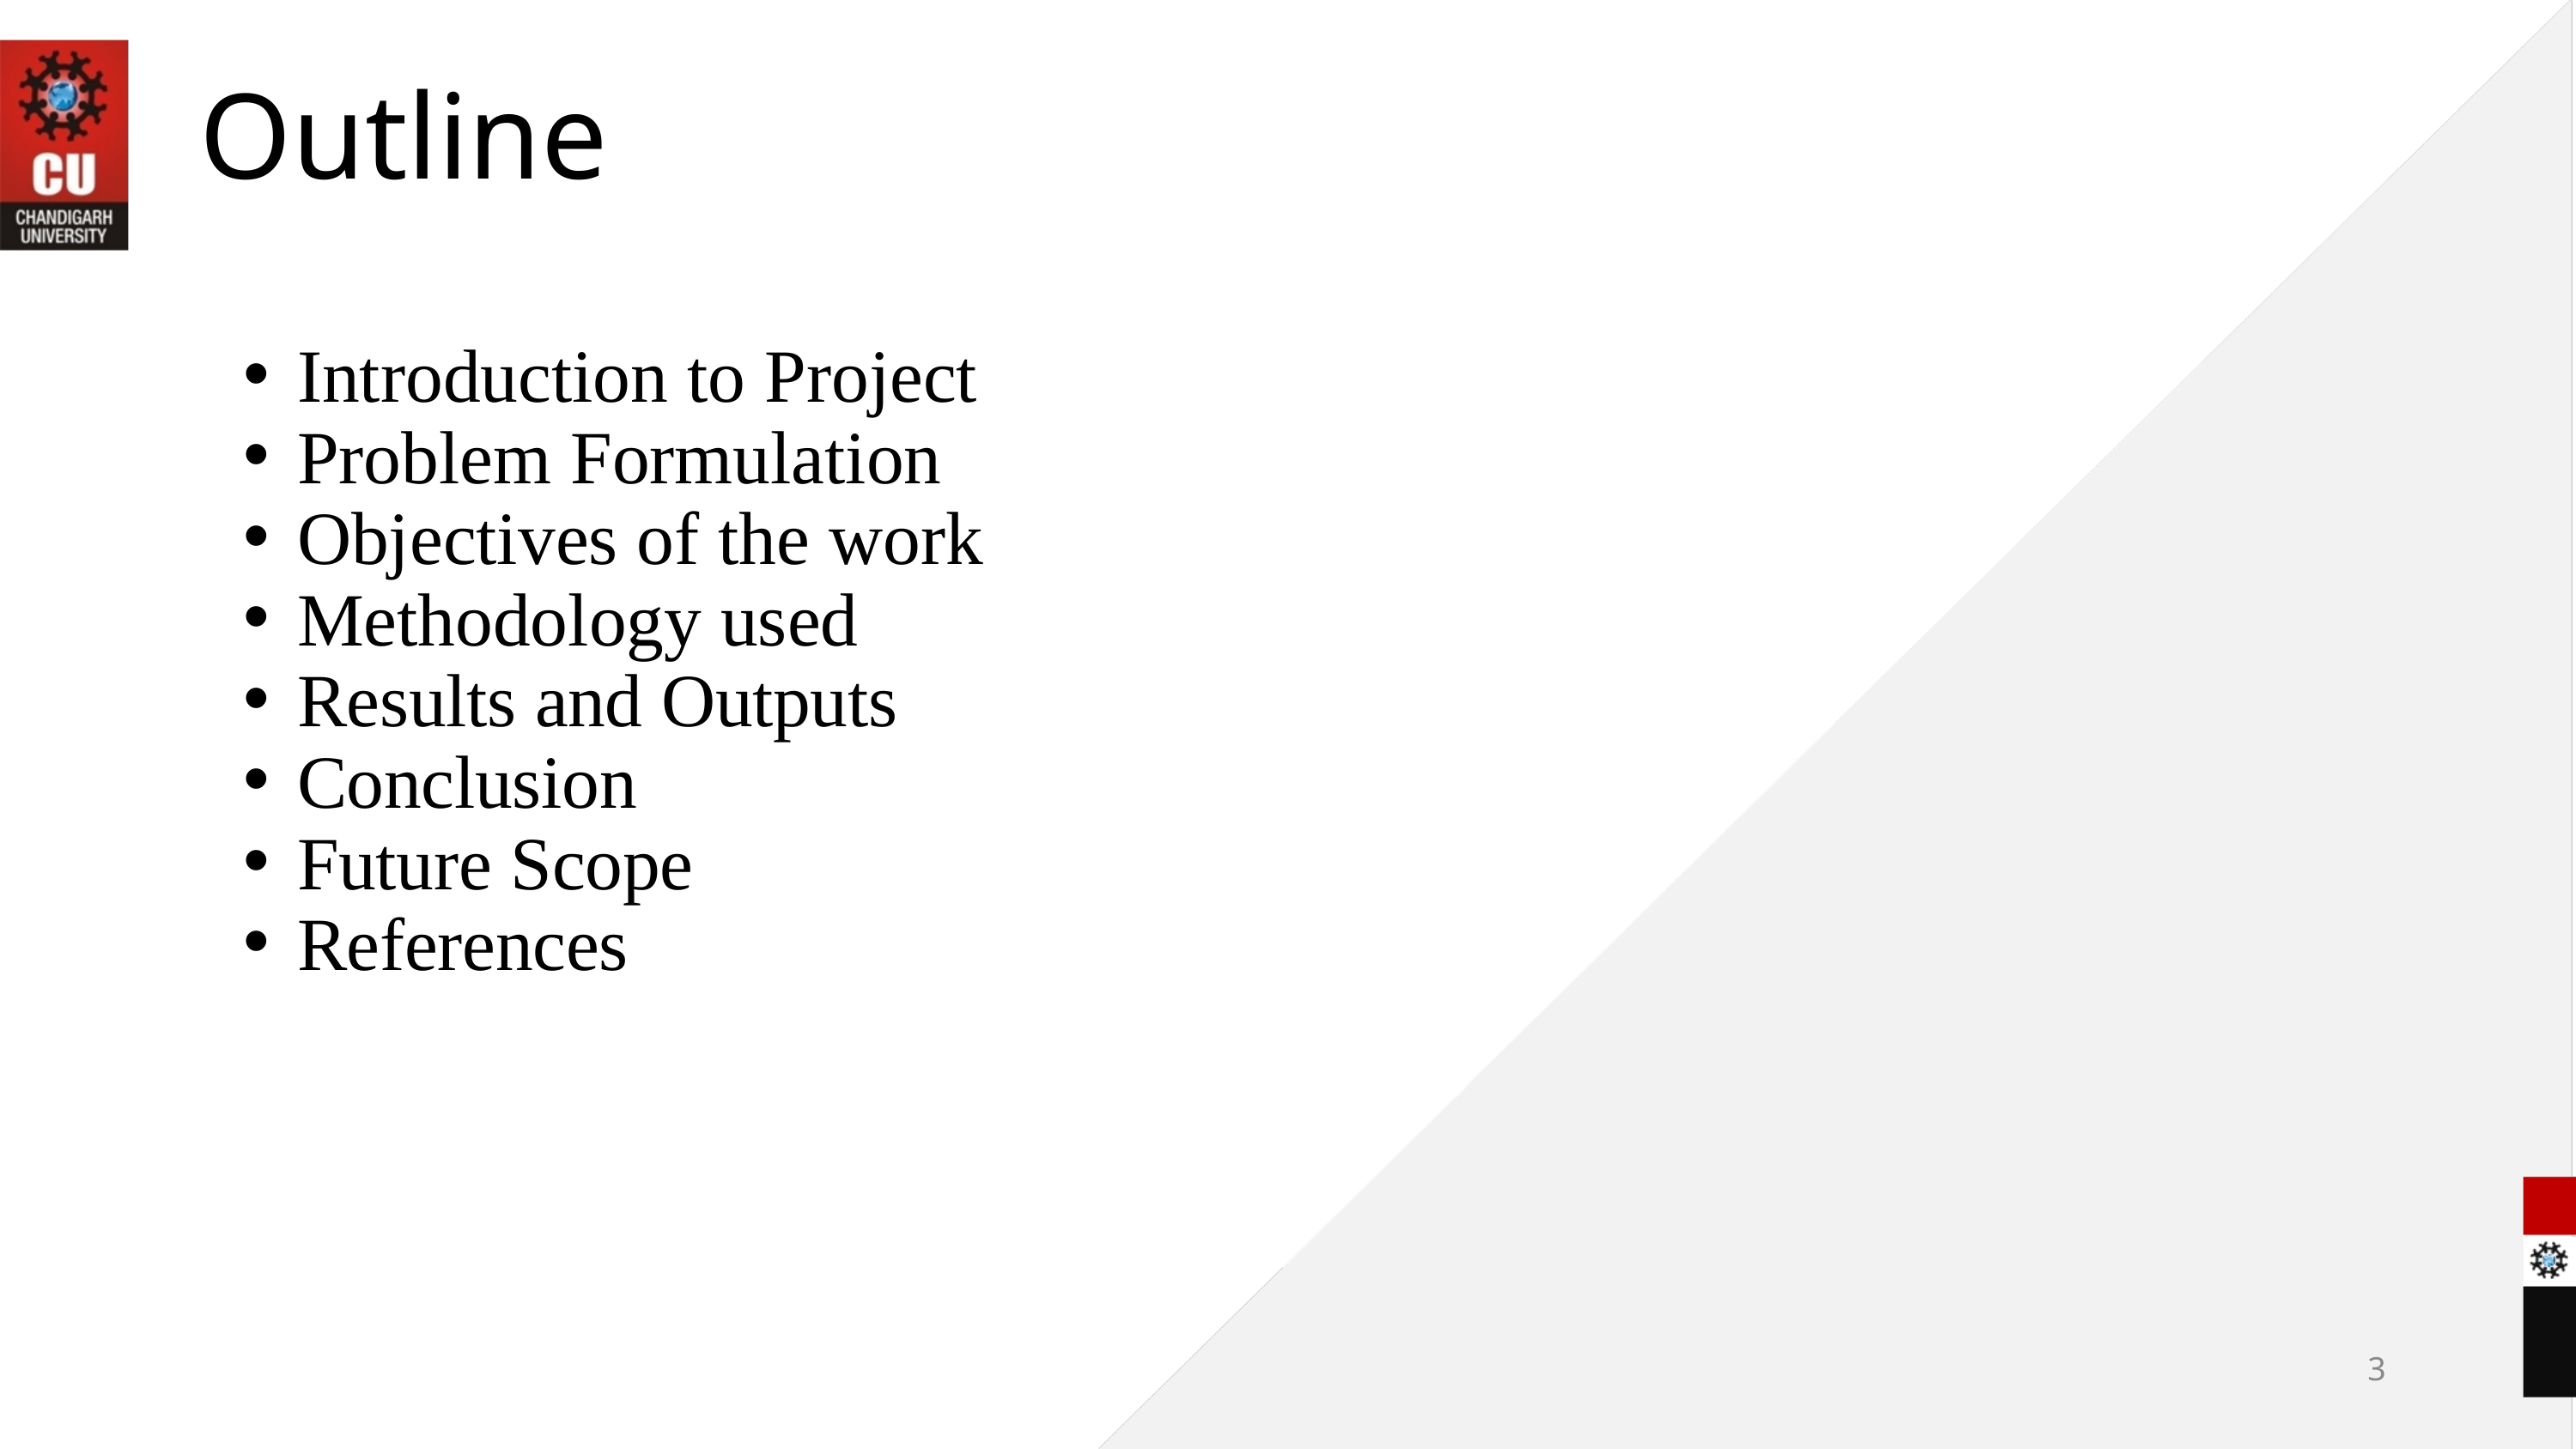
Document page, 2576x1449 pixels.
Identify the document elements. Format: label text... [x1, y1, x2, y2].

text_box 3 [1832, 1349, 2386, 1388]
text_box [0, 0, 2576, 1449]
text_box Introduction to Project Problem Formulation Objectives of the work Methodology used Results and Outputs Conclusion Future Scope References [190, 336, 2386, 985]
text_box Outline [199, 75, 2397, 203]
